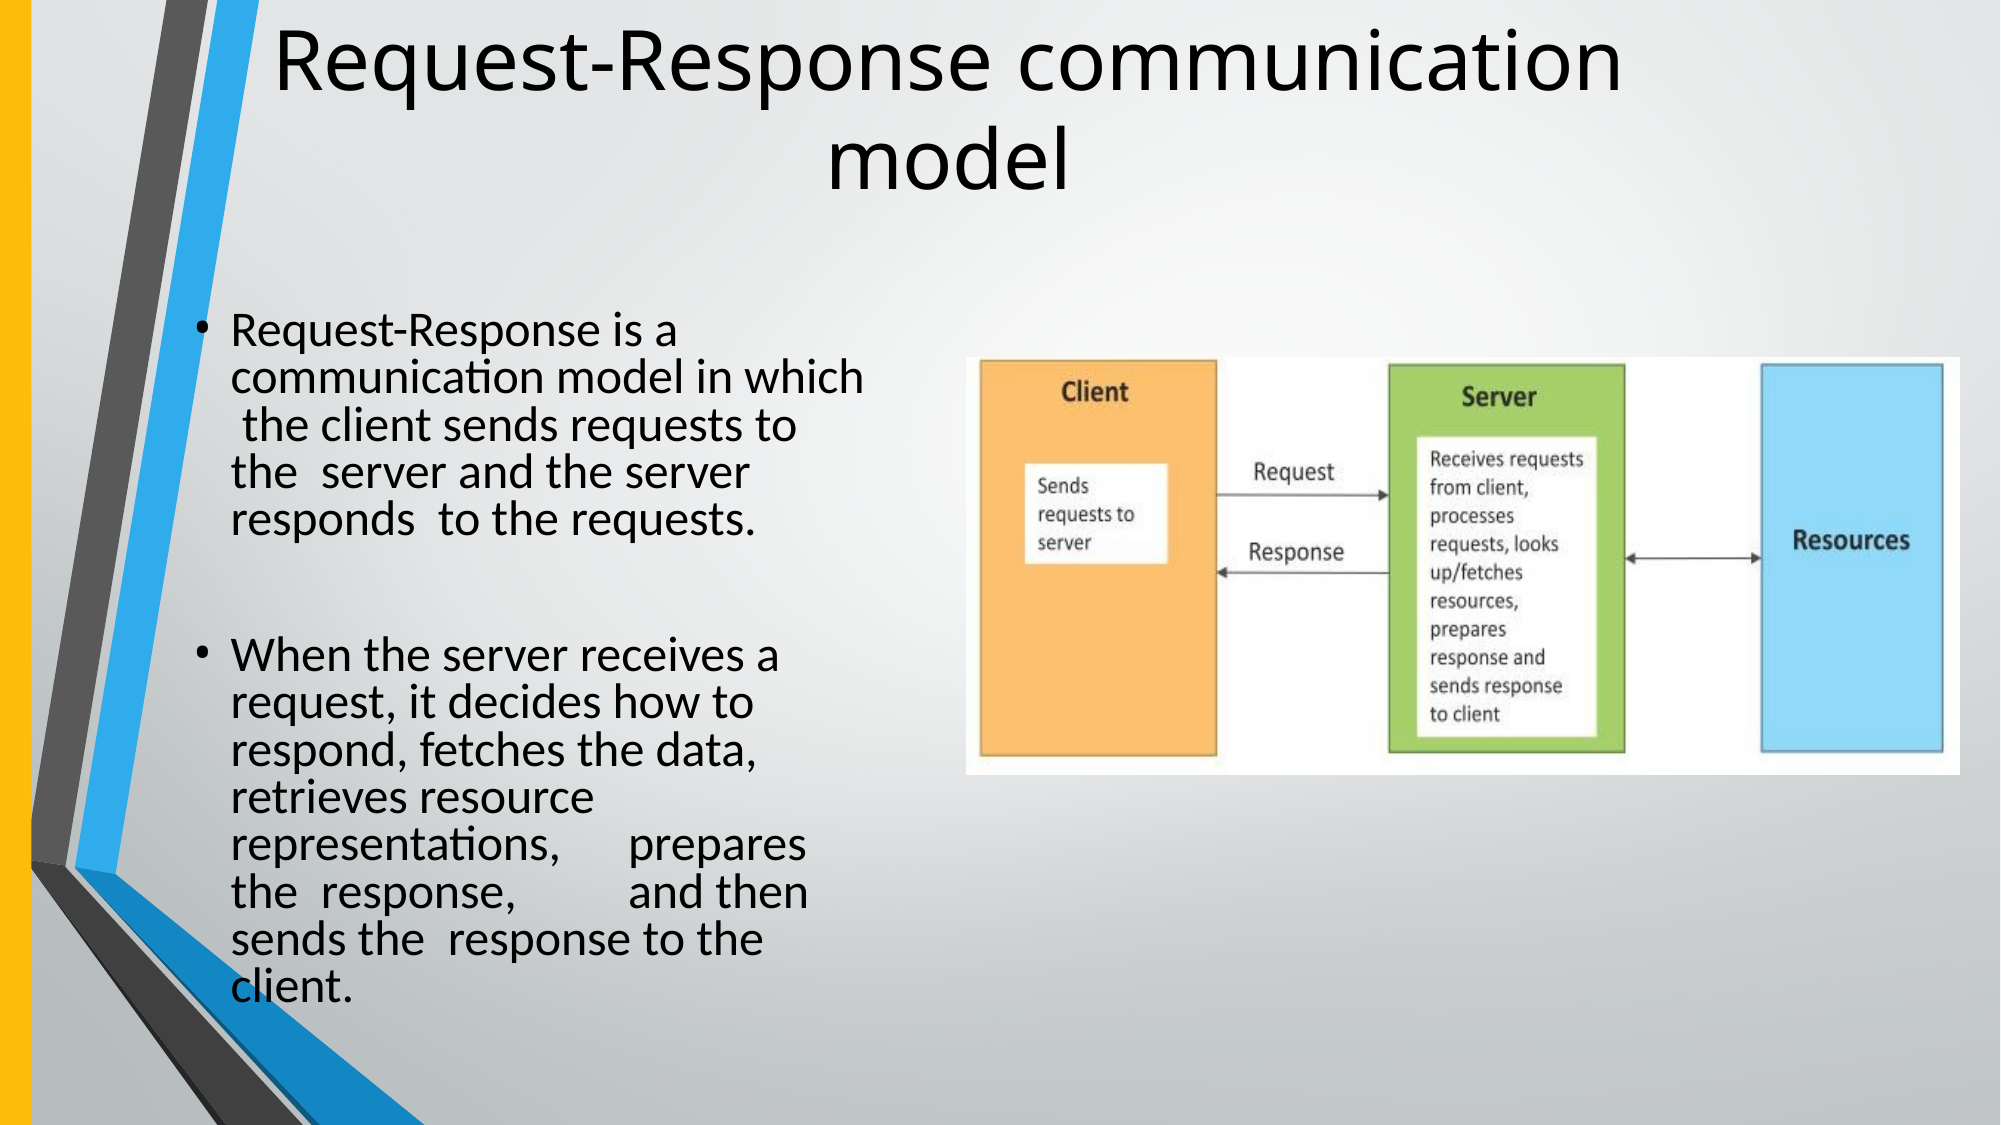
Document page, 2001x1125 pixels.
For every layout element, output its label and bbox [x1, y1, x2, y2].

text_box [0, 0, 1961, 1125]
